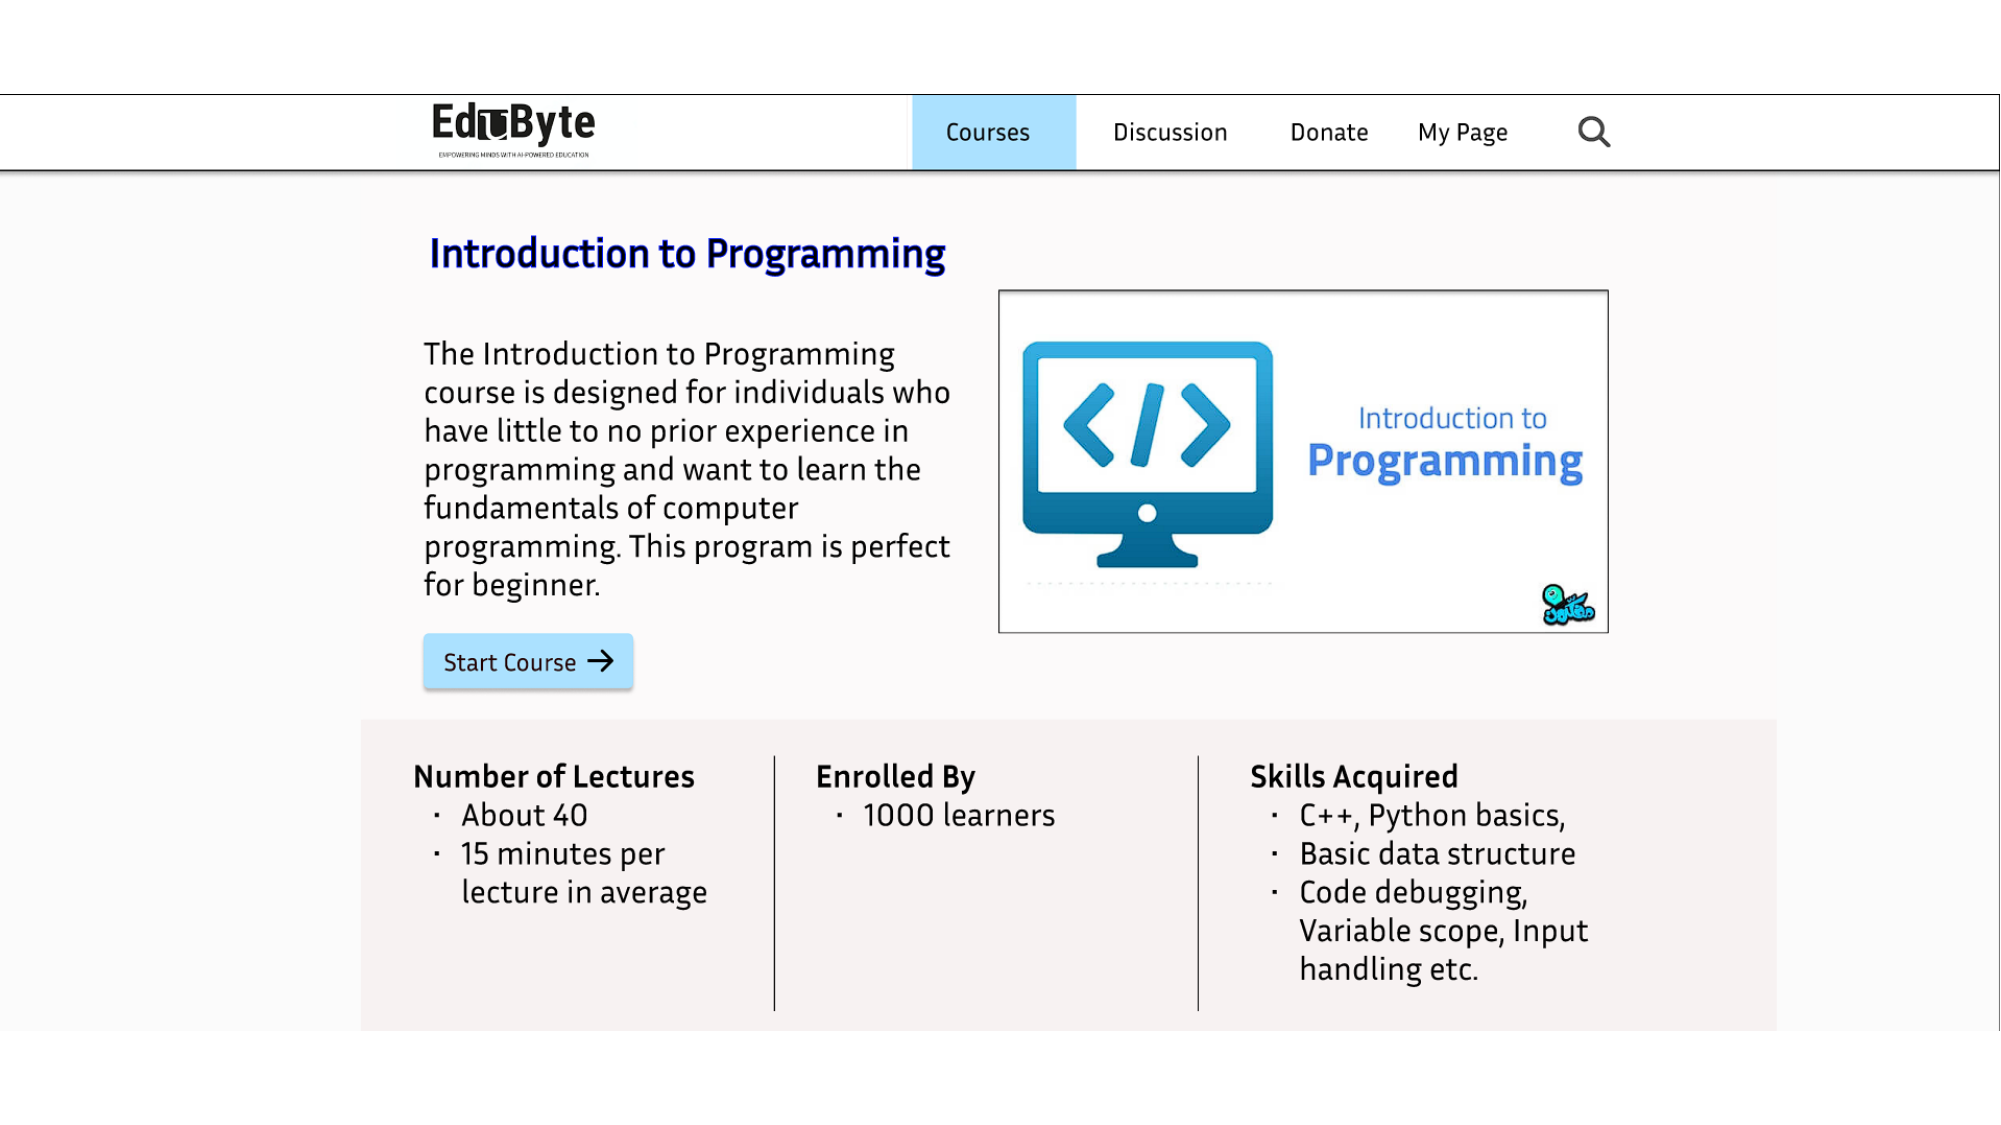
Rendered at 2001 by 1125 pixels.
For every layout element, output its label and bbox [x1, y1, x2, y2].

picture [0, 94, 2000, 1031]
